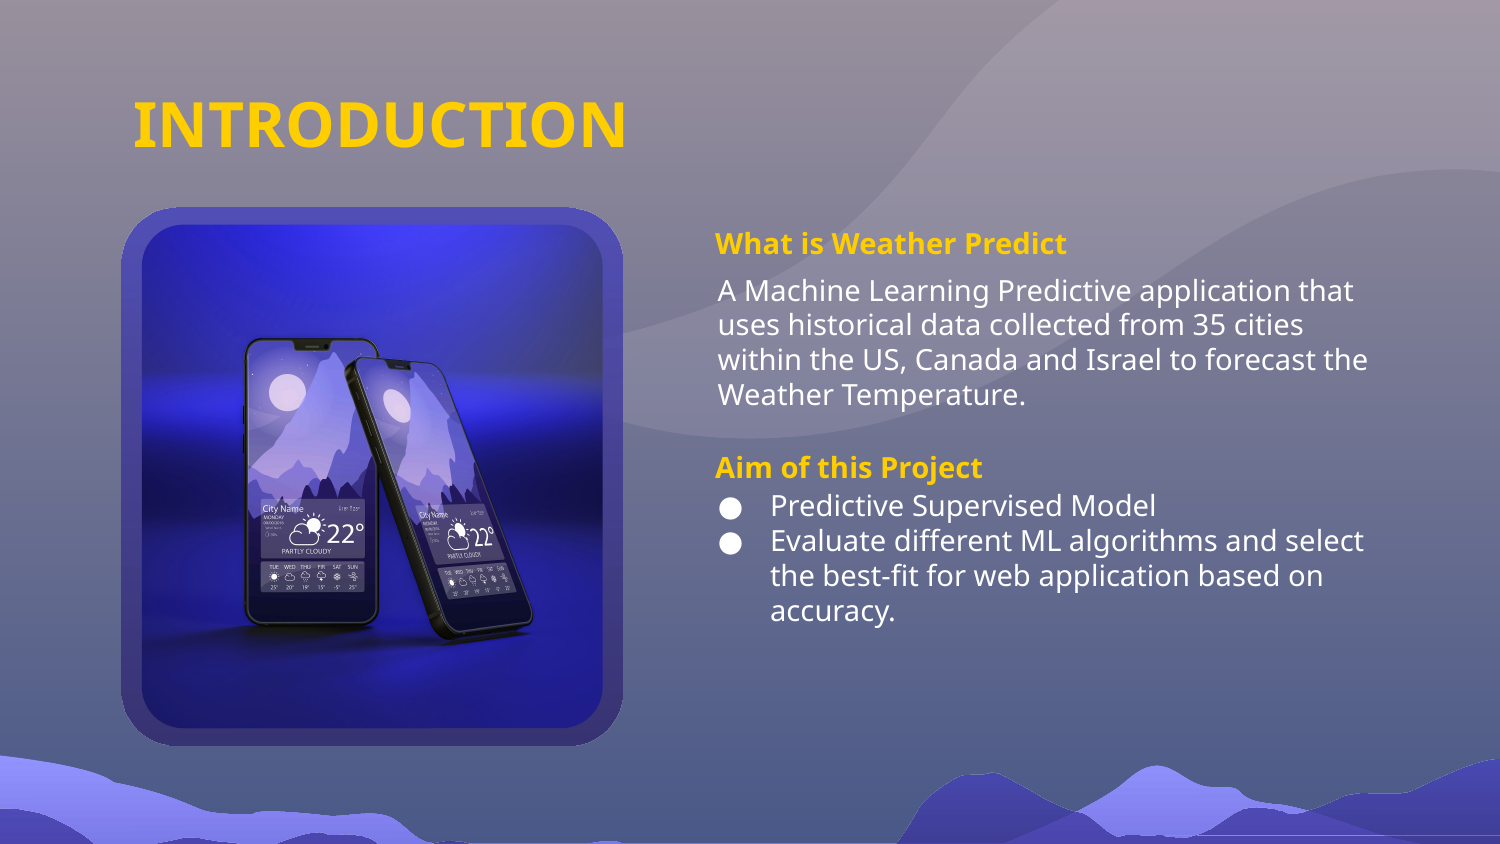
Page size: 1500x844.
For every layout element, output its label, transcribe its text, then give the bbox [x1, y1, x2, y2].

text_box Predictive Supervised Model Evaluate different ML algorithms and select the best-fit for web application based on accuracy. [679, 472, 1397, 633]
text_box [148, 738, 596, 746]
list A Machine Learning Predictive application that uses historical data collected from 35 cities within the US, Canada and Israel to forecast the Weather Temperature. [679, 256, 1397, 417]
picture [141, 224, 603, 729]
subtitle What is Weather Predict [700, 198, 1364, 276]
text_box [121, 207, 623, 730]
text_box Aim of this Project [700, 422, 1364, 472]
title INTRODUCTION [118, 69, 1382, 164]
